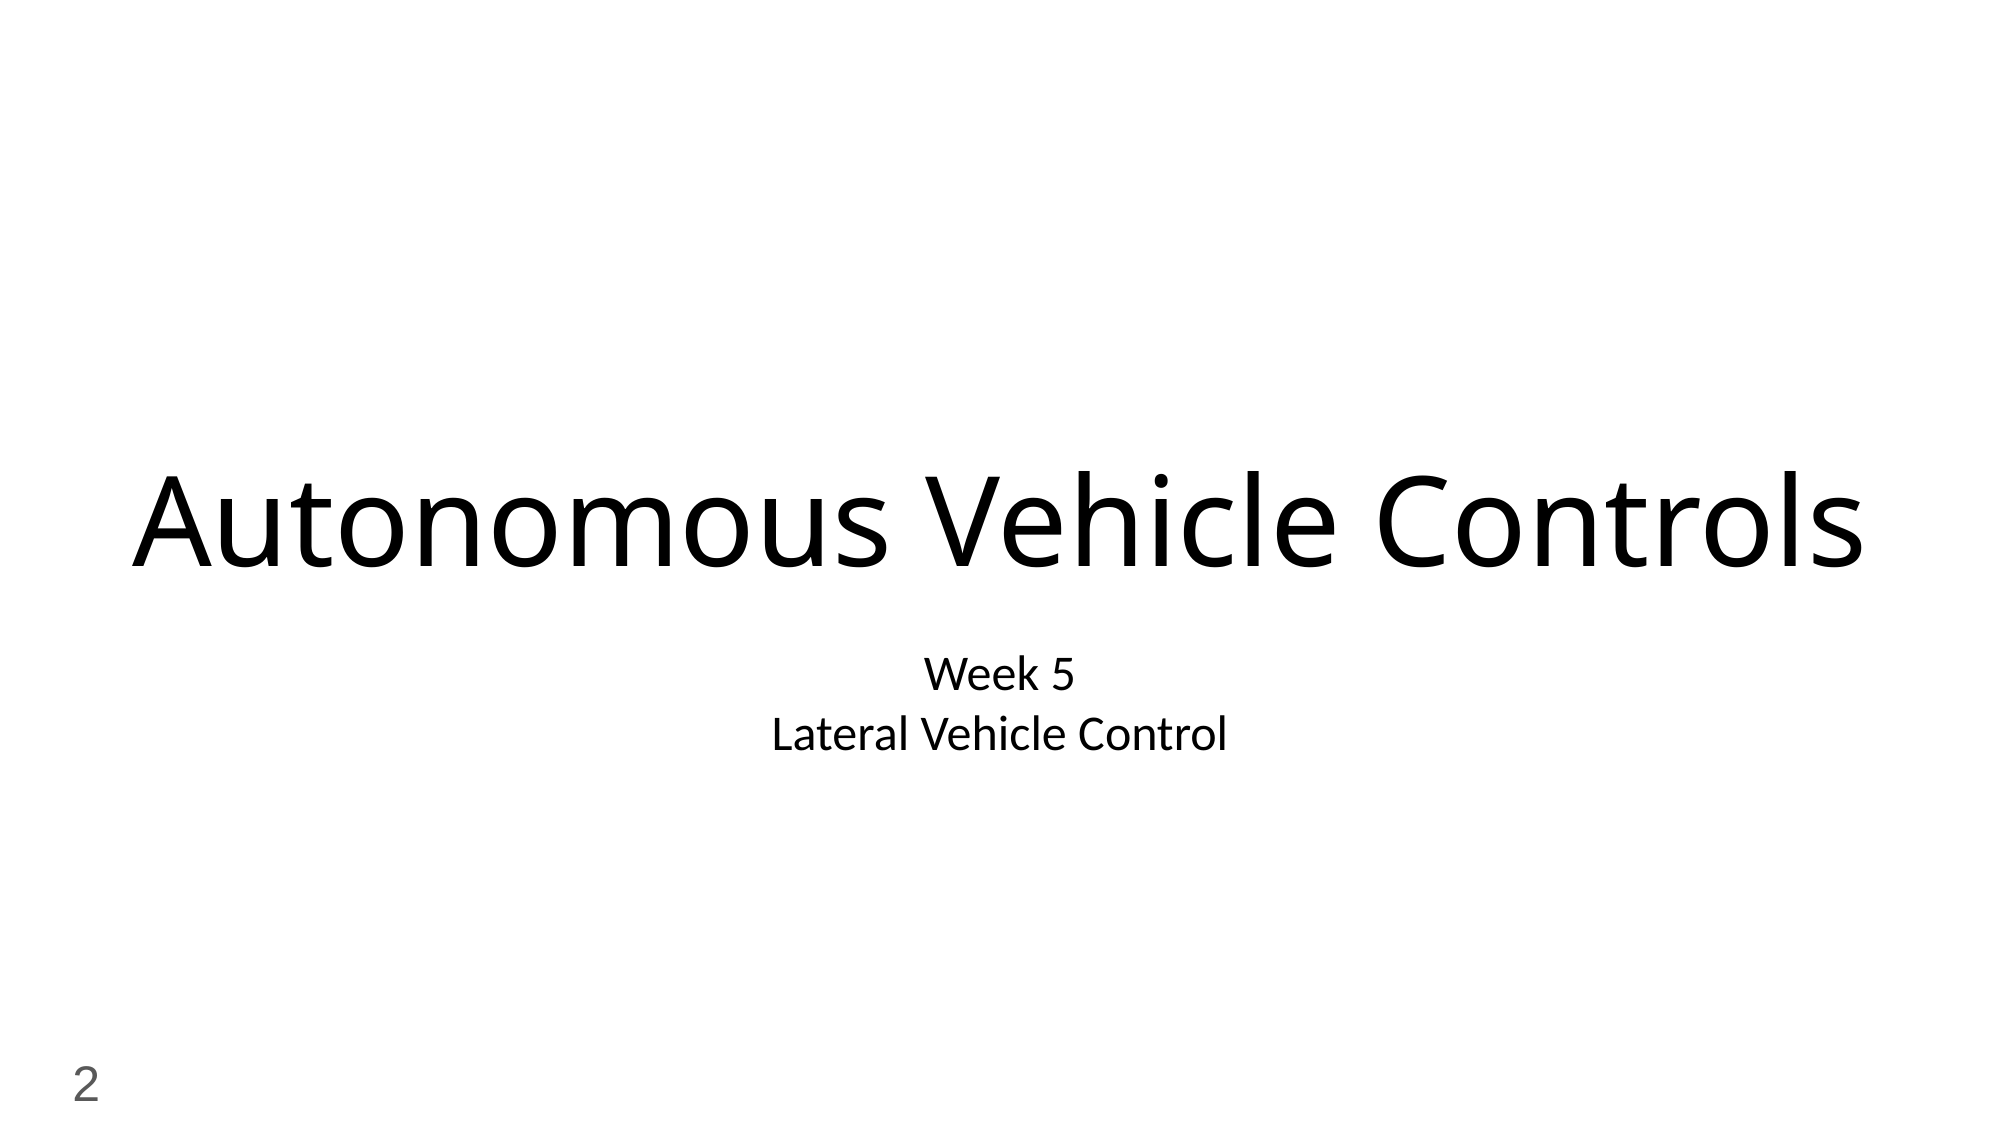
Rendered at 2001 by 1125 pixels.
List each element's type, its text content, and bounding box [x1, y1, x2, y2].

title Autonomous Vehicle Controls [68, 162, 1932, 612]
subtitle Week 5 Lateral Vehicle Control [68, 619, 1932, 956]
slide_number 2 [0, 1038, 120, 1125]
